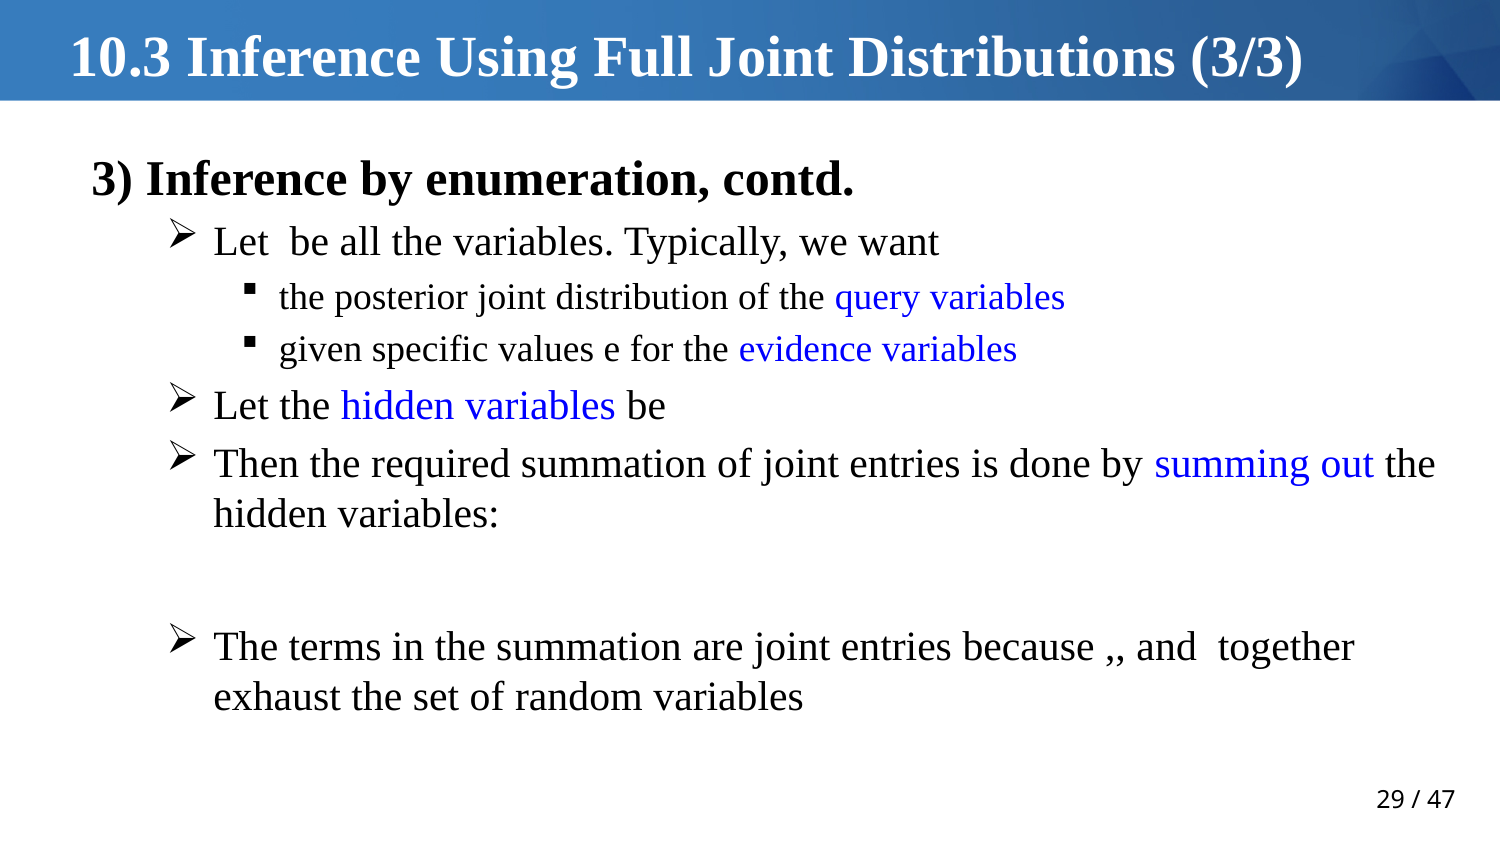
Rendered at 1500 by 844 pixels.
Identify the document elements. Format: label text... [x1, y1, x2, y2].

picture [0, 0, 1500, 103]
title 10.3 Inference Using Full Joint Distributions (3/3) [55, 10, 1483, 95]
